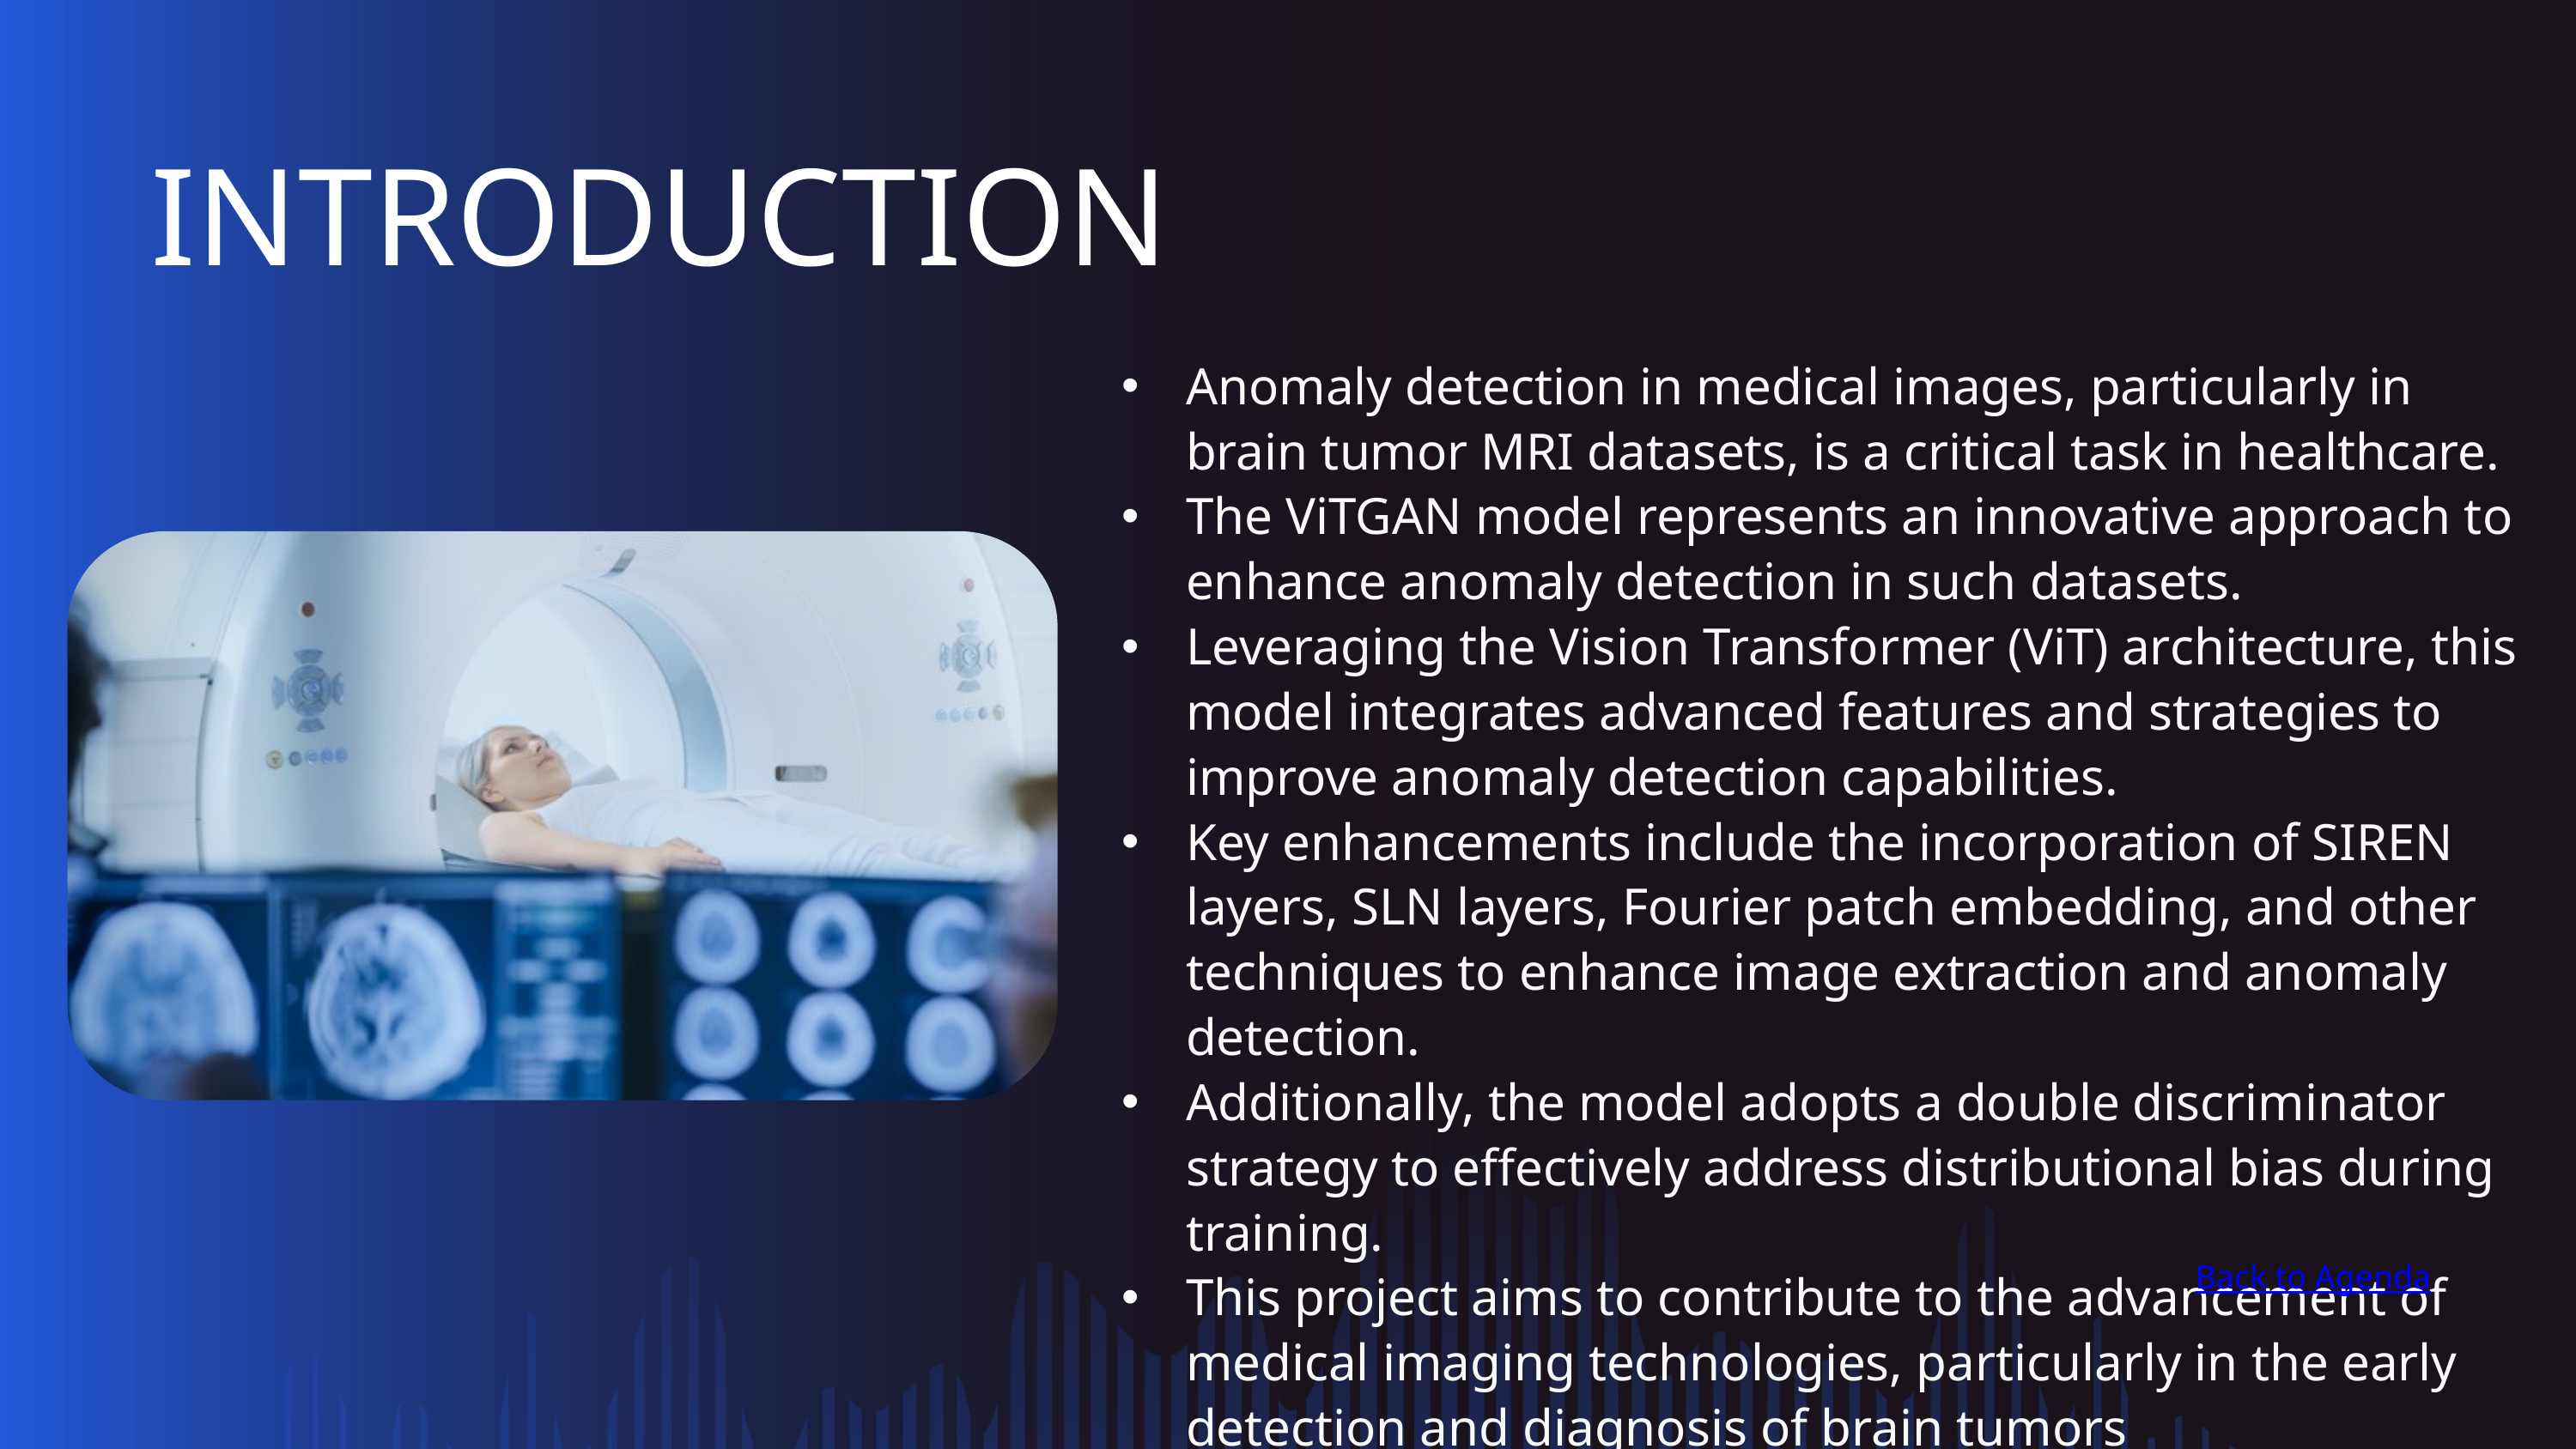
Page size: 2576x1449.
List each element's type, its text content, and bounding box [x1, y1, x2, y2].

table_header Anomaly detection in medical images, particularly in brain tumor MRI datasets, is a critical task in healthcare. The ViTGAN model represents an innovative approach to enhance anomaly detection in such datasets. Leveraging the Vision Transformer (ViT) architecture, this model integrates advanced features and strategies to improve anomaly detection capabilities. Key enhancements include the incorporation of SIREN layers, SLN layers, Fourier patch embedding, and other techniques to enhance image extraction and anomaly detection. Additionally, the model adopts a double discriminator strategy to effectively address distributional bias during training. This project aims to contribute to the advancement of medical imaging technologies, particularly in the early detection and diagnosis of brain tumors [1095, 327, 2555, 1449]
text_box Back to Agenda [2132, 1258, 2432, 1301]
text_box [0, 0, 1461, 1449]
text_box INTRODUCTION [150, 144, 1189, 293]
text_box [67, 530, 1058, 1100]
